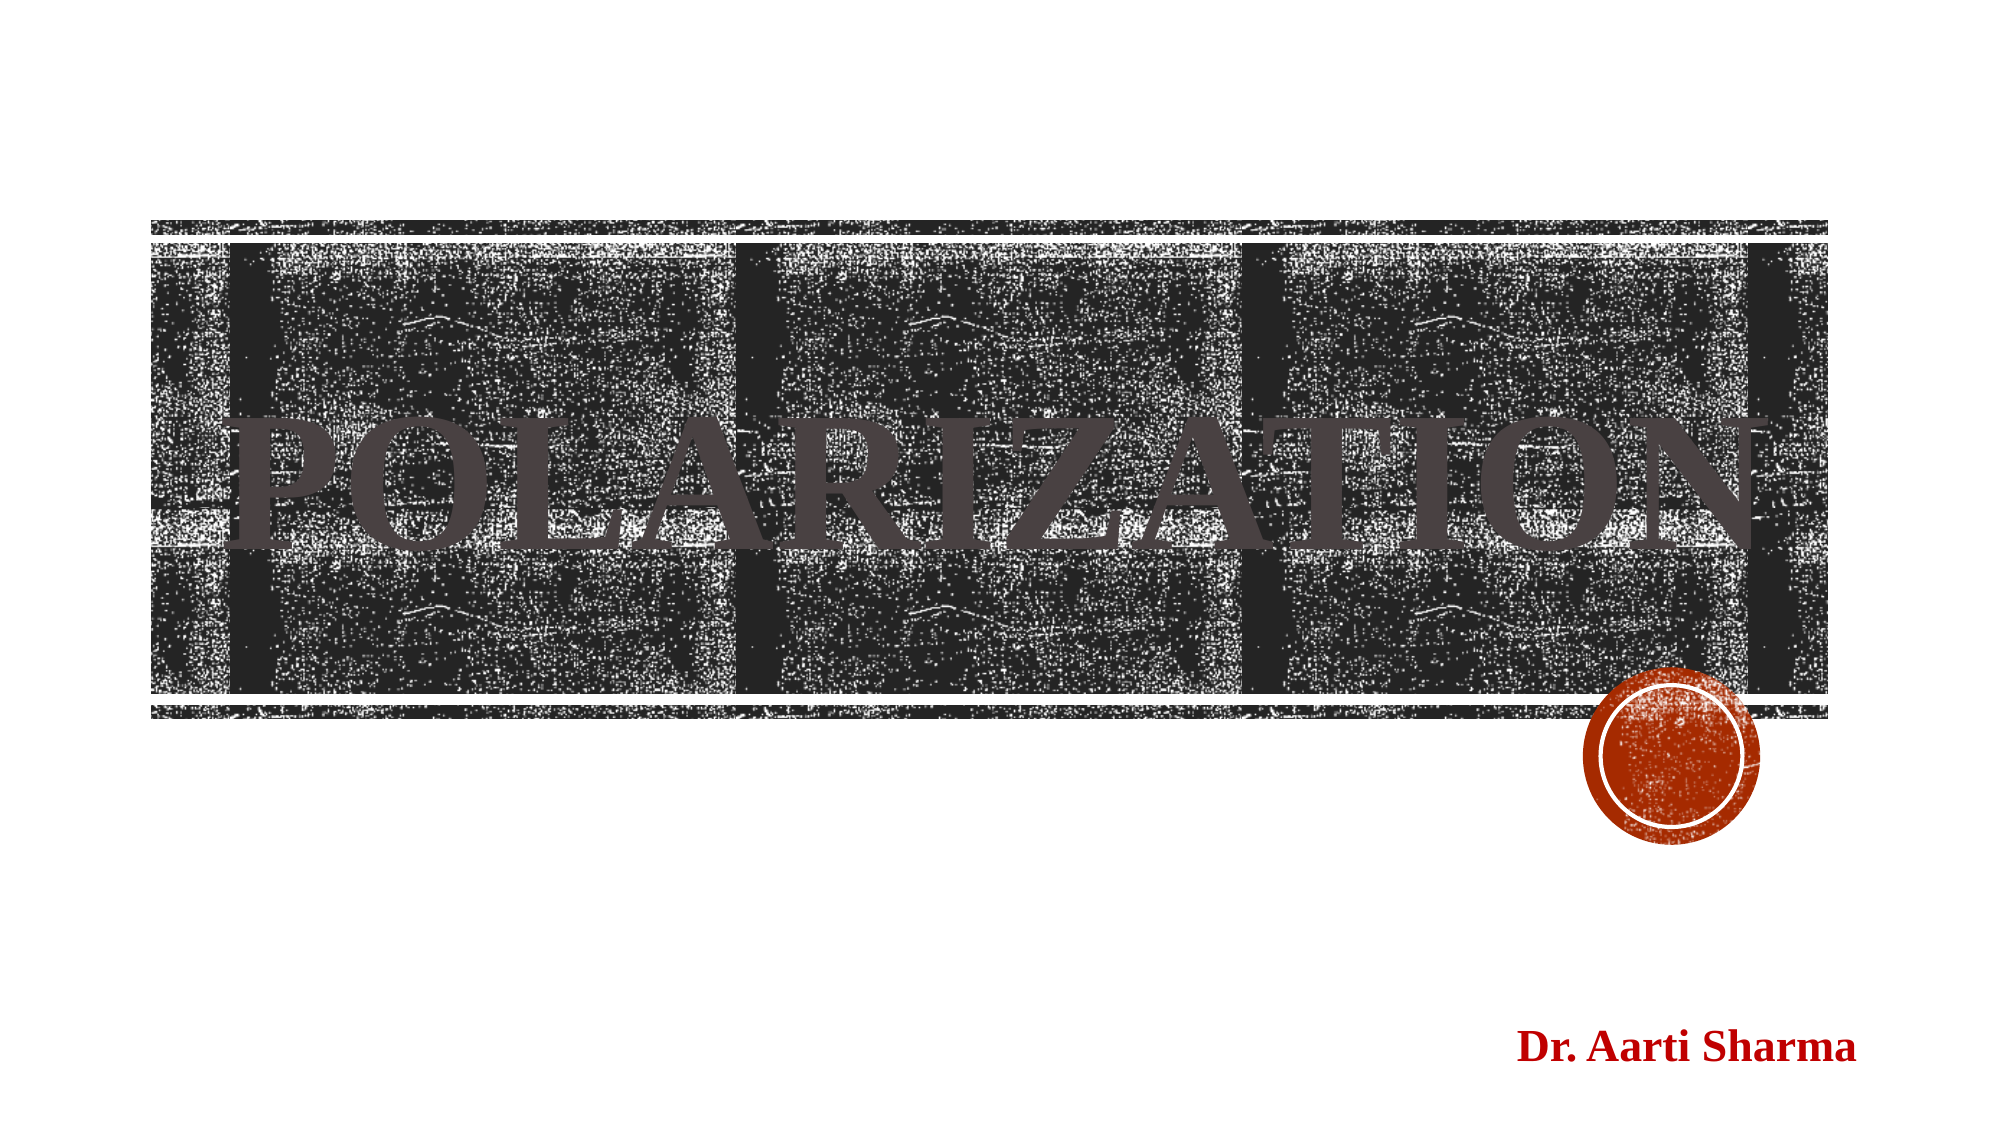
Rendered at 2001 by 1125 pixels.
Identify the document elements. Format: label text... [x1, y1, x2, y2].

title POLARIZATION [205, 353, 1817, 631]
subtitle Dr. Aarti Sharma [1501, 1013, 1904, 1089]
